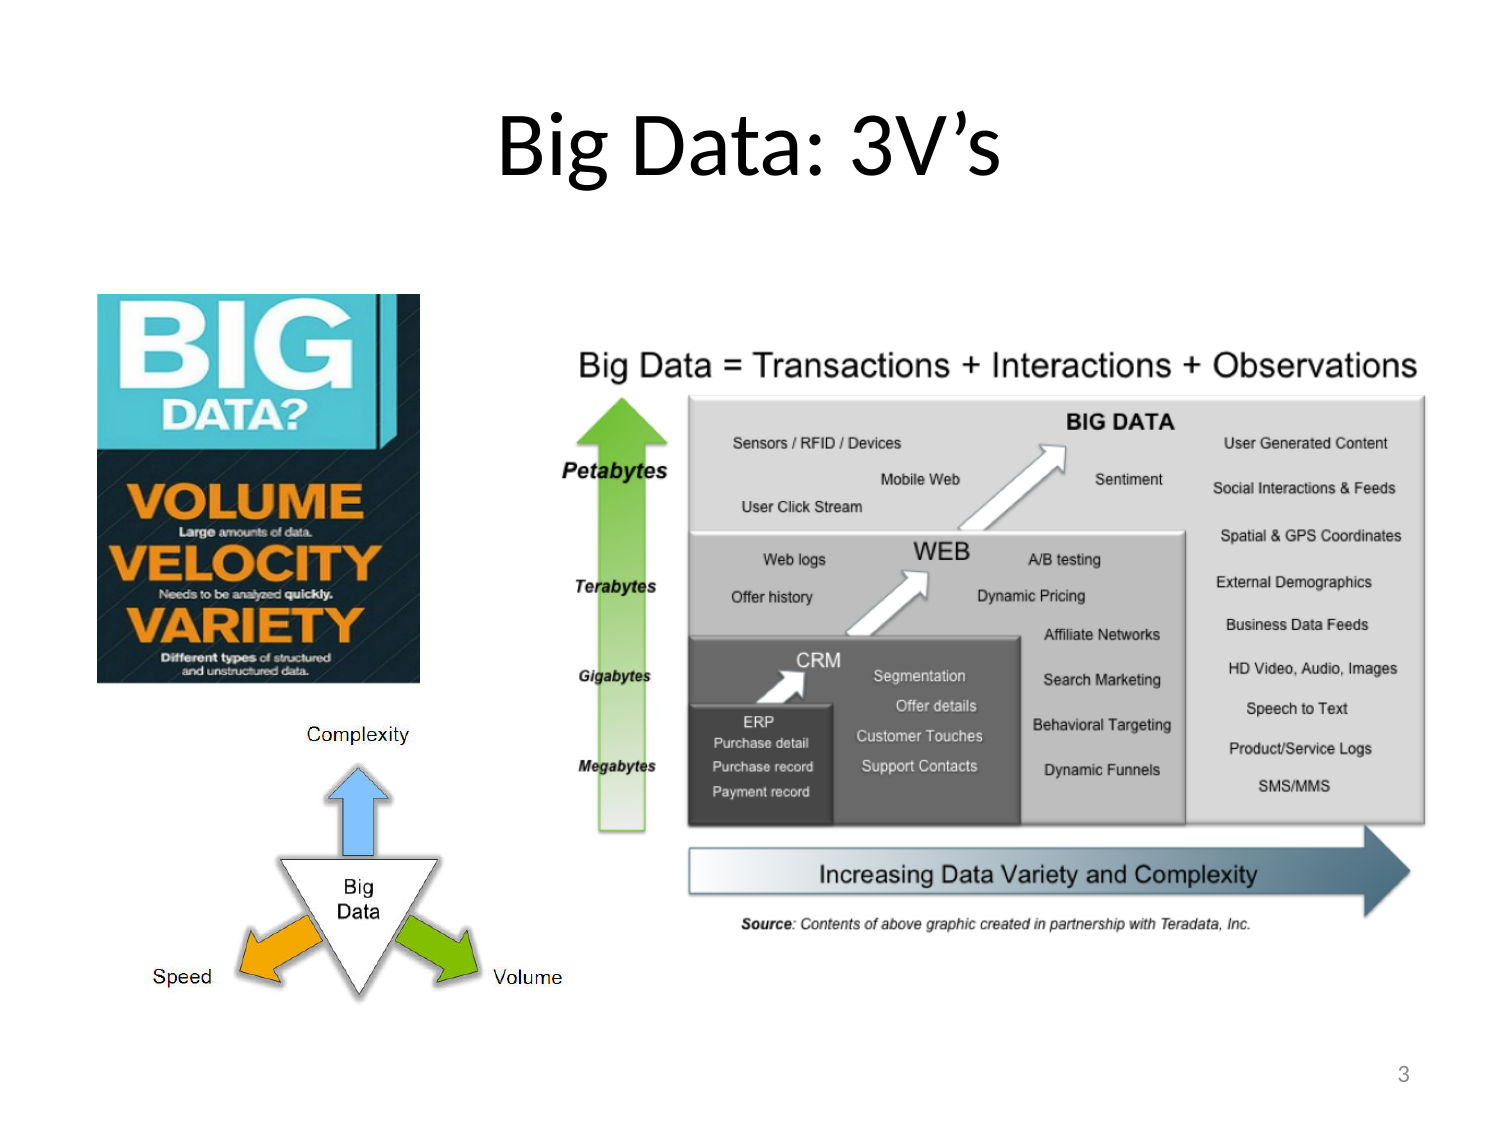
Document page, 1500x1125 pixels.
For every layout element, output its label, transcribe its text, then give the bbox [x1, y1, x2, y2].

picture [147, 312, 1436, 1011]
picture [97, 294, 421, 684]
slide_number 3 [1074, 1042, 1425, 1103]
title Big Data: 3V’s [75, 45, 1425, 233]
